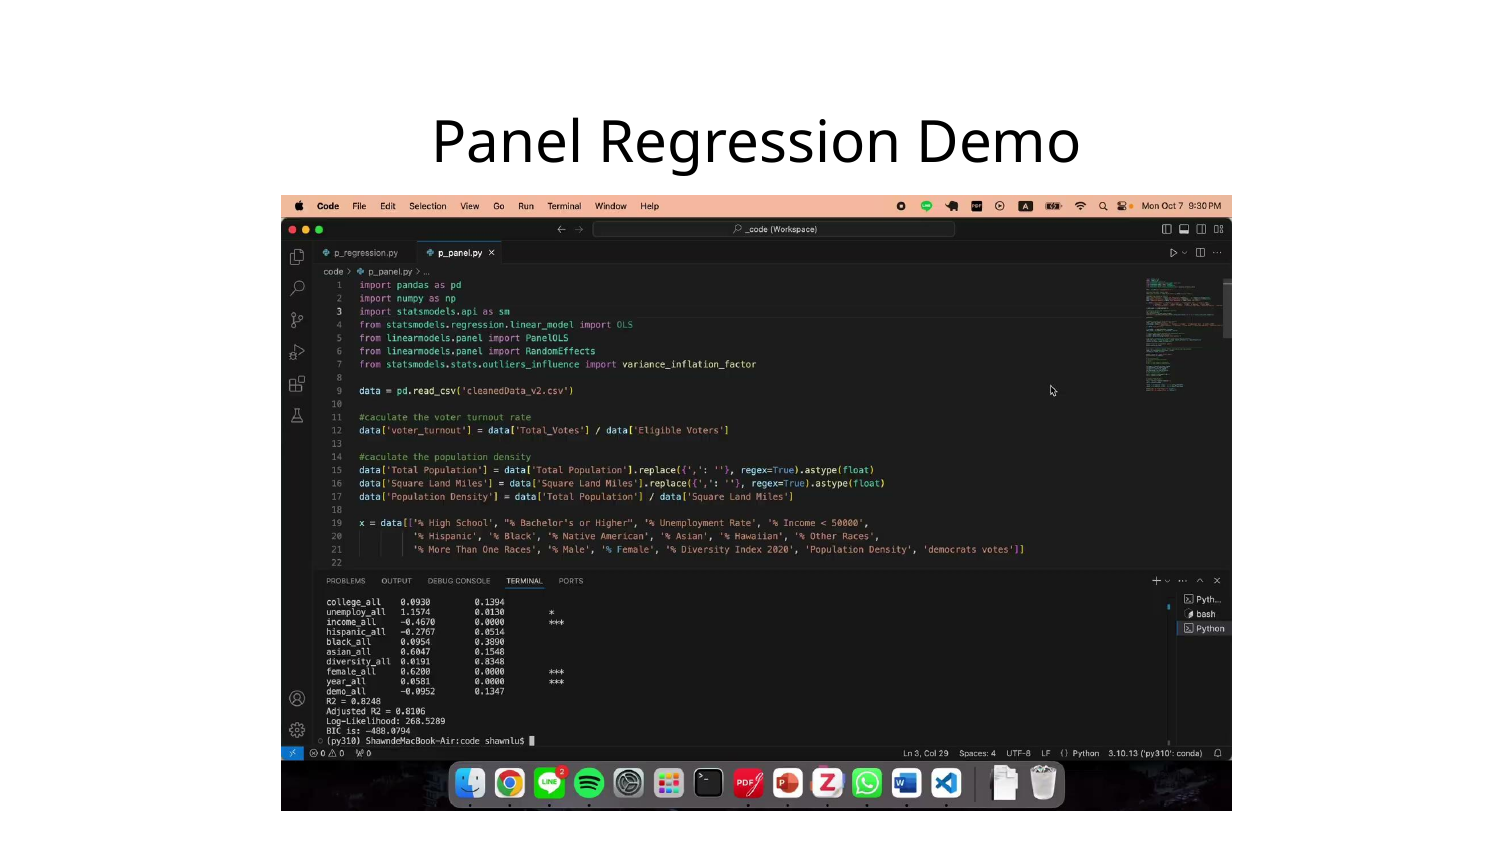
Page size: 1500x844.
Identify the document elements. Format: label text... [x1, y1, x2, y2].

picture [281, 194, 1233, 811]
title Panel Regression Demo [81, 99, 1432, 179]
